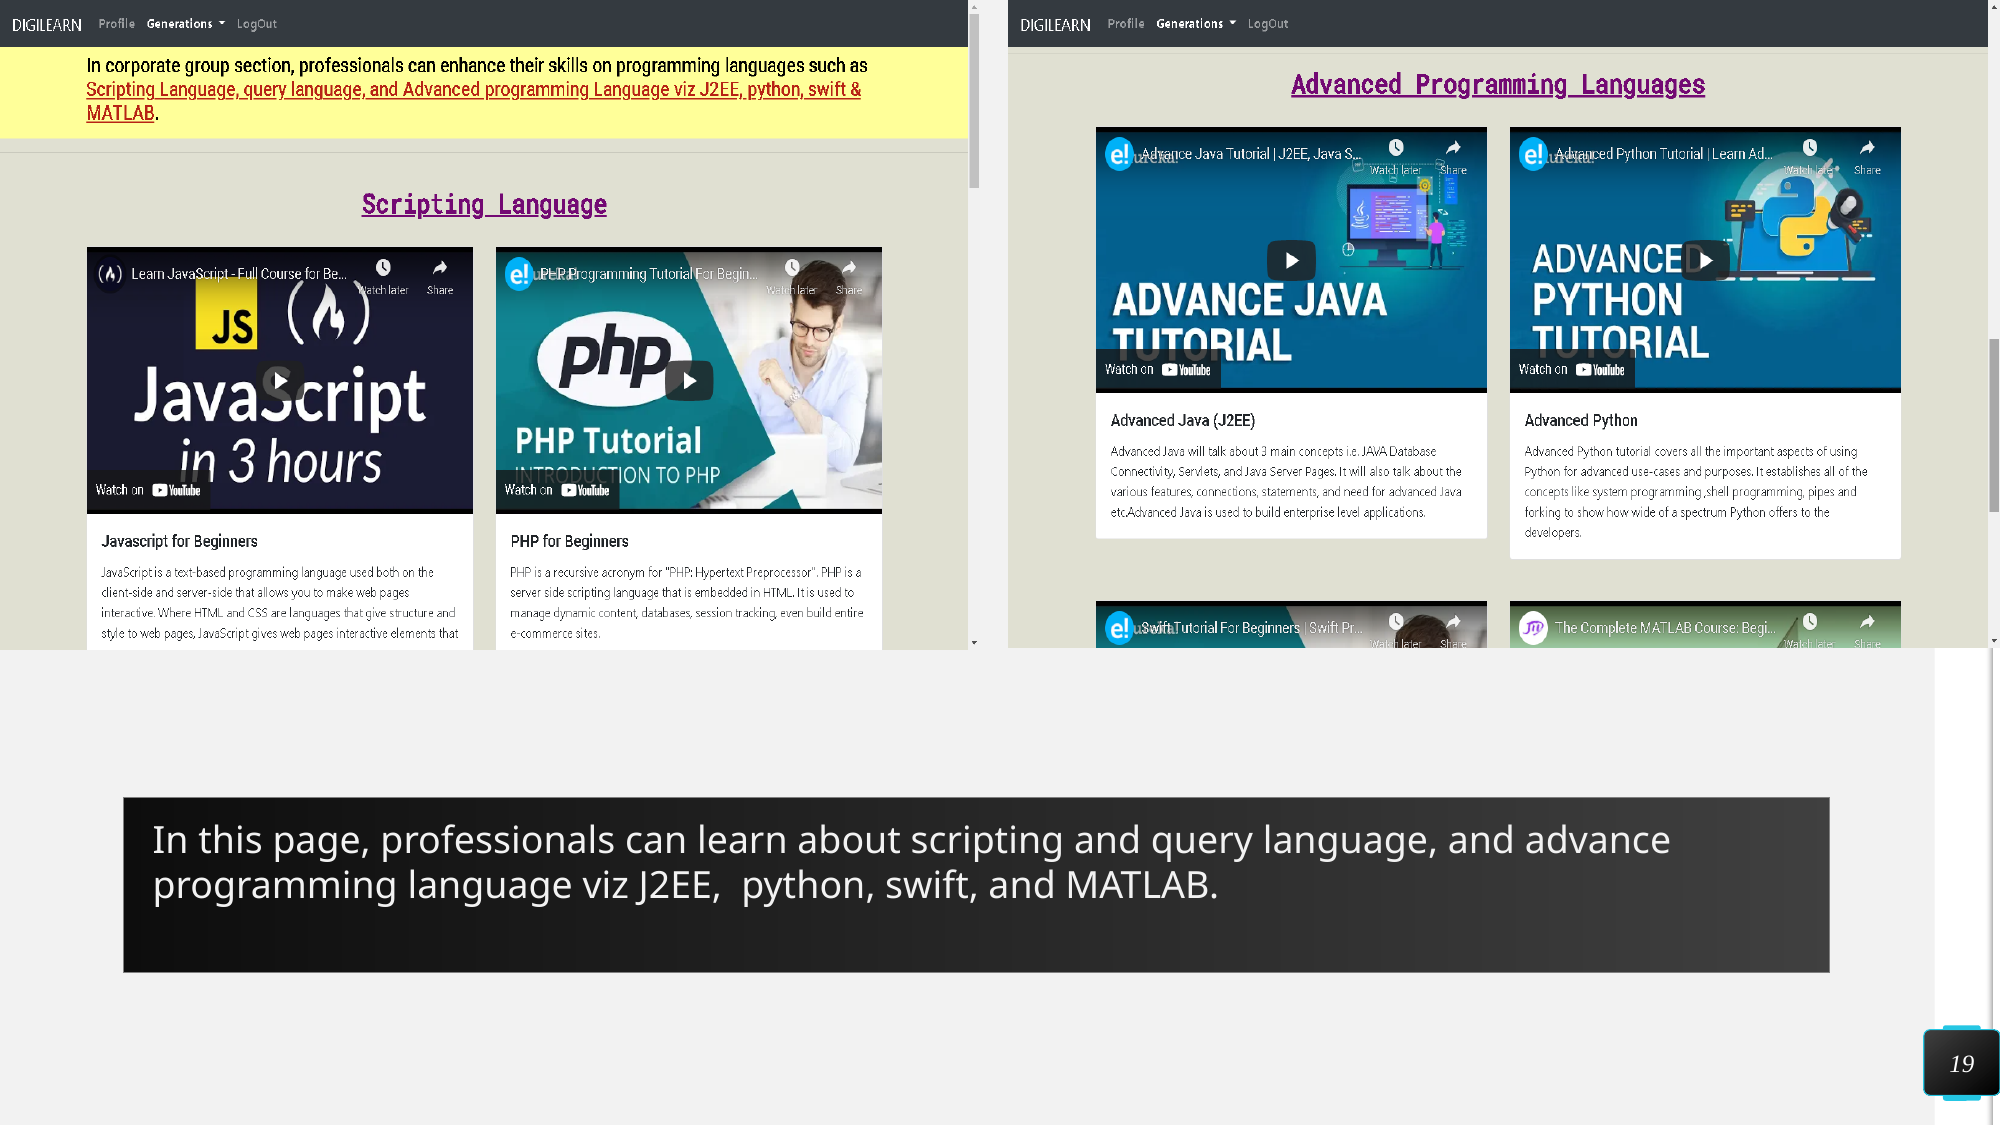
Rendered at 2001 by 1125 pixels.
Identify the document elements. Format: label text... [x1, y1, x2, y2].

picture [1008, 0, 2000, 648]
title In this page, professionals can learn about scripting and query language, and advance programming language viz J2EE, python, swift, and MATLAB. [123, 797, 1830, 973]
picture [0, 0, 980, 650]
slide_number 19 [1923, 1029, 2000, 1096]
